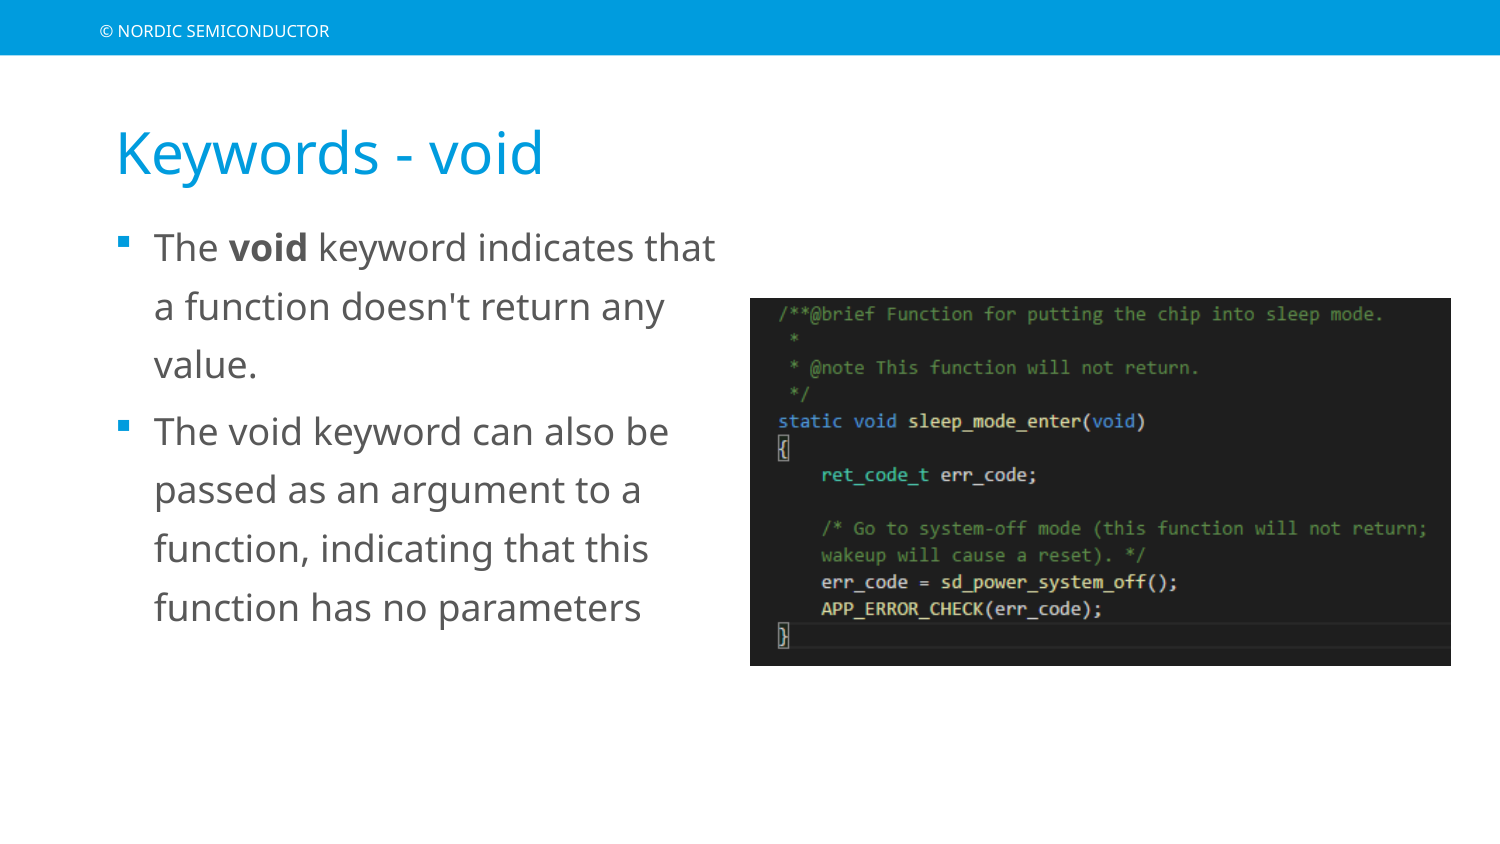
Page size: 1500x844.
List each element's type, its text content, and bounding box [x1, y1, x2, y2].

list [749, 298, 1452, 667]
title Keywords - void [100, 109, 1400, 194]
list The void keyword indicates that a function doesn't return any value. The void keyword can also be passed as an argument to a function, indicating that this function has no parameters [100, 203, 751, 789]
